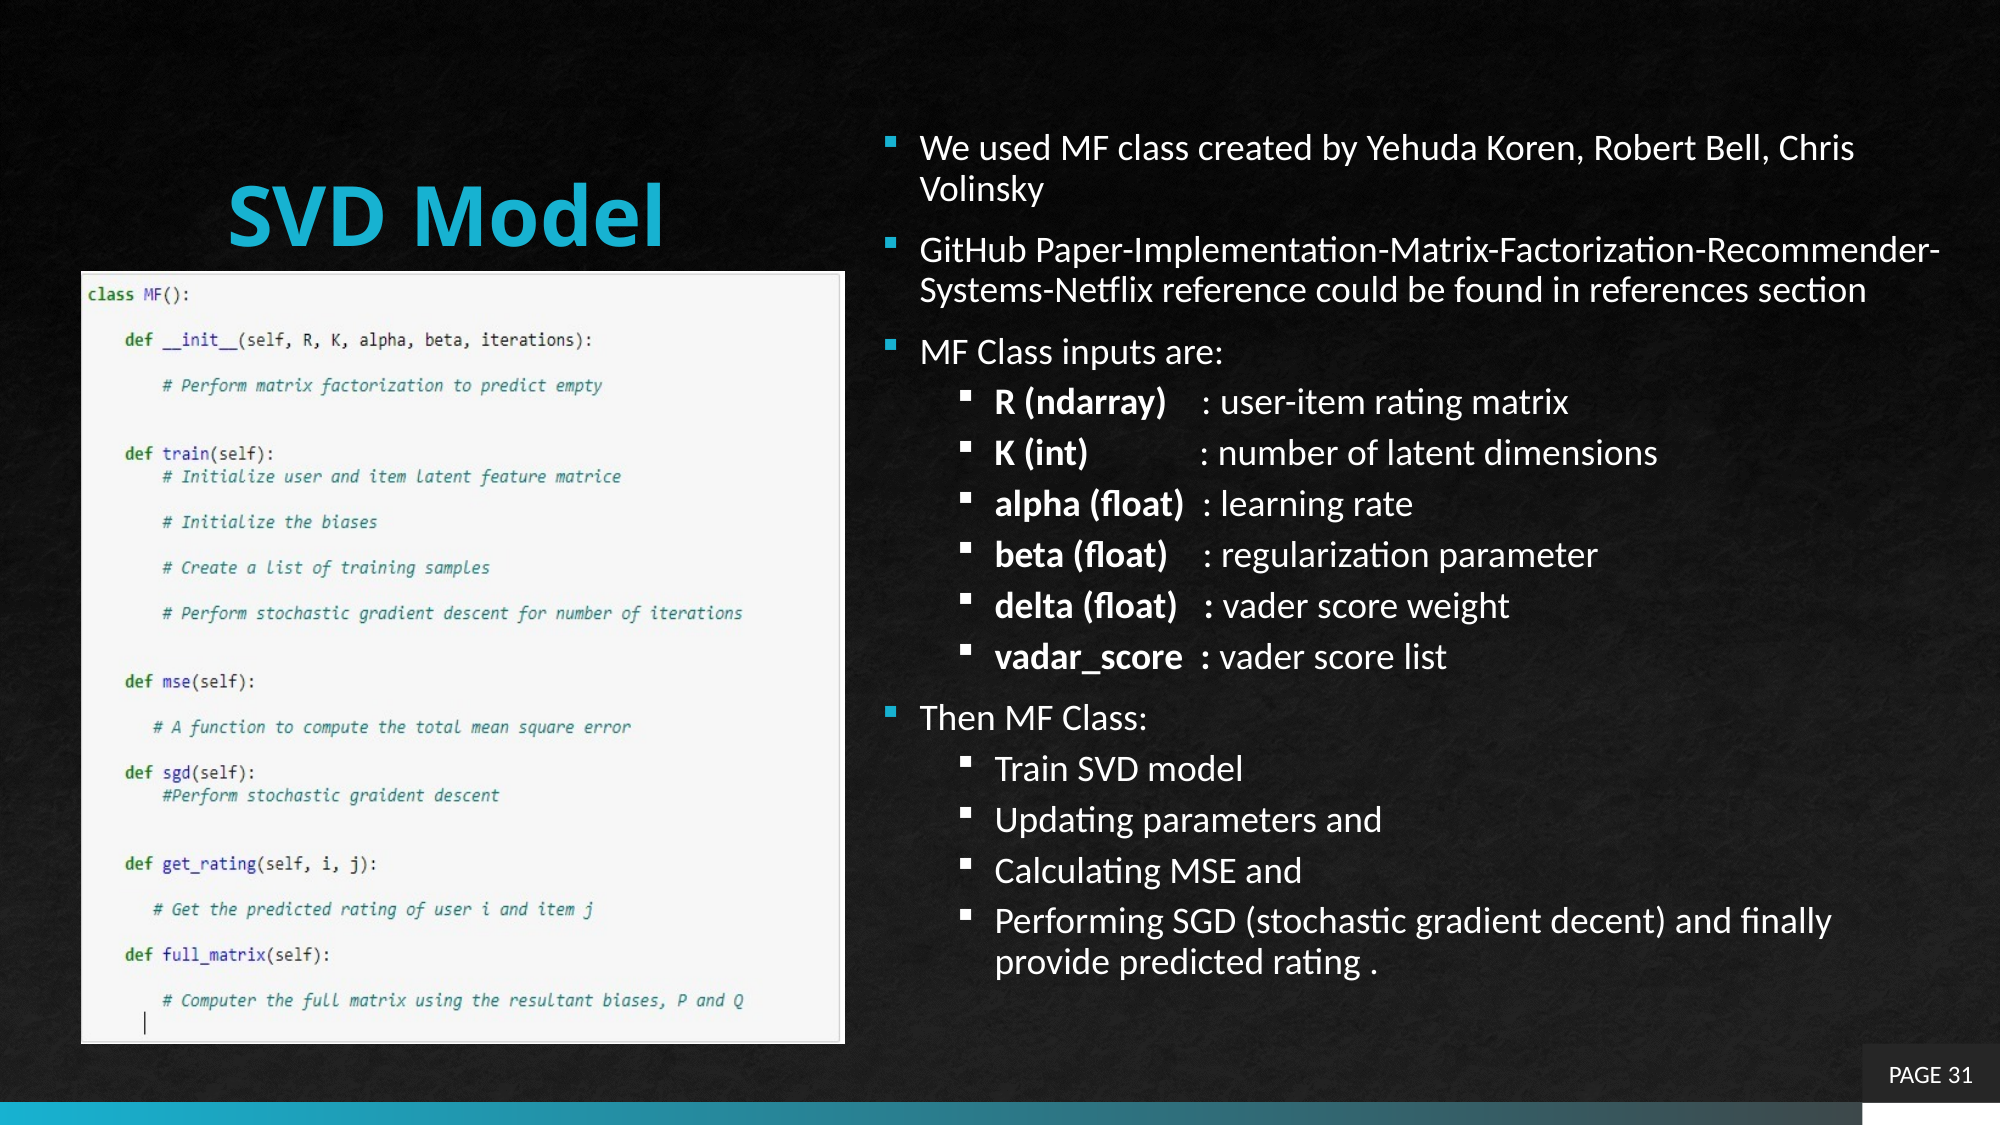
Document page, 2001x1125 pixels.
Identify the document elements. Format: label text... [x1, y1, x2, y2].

title SVD Model [212, 183, 823, 271]
slide_number PAGE 31 [1862, 1043, 2000, 1103]
picture [0, 0, 2000, 1103]
